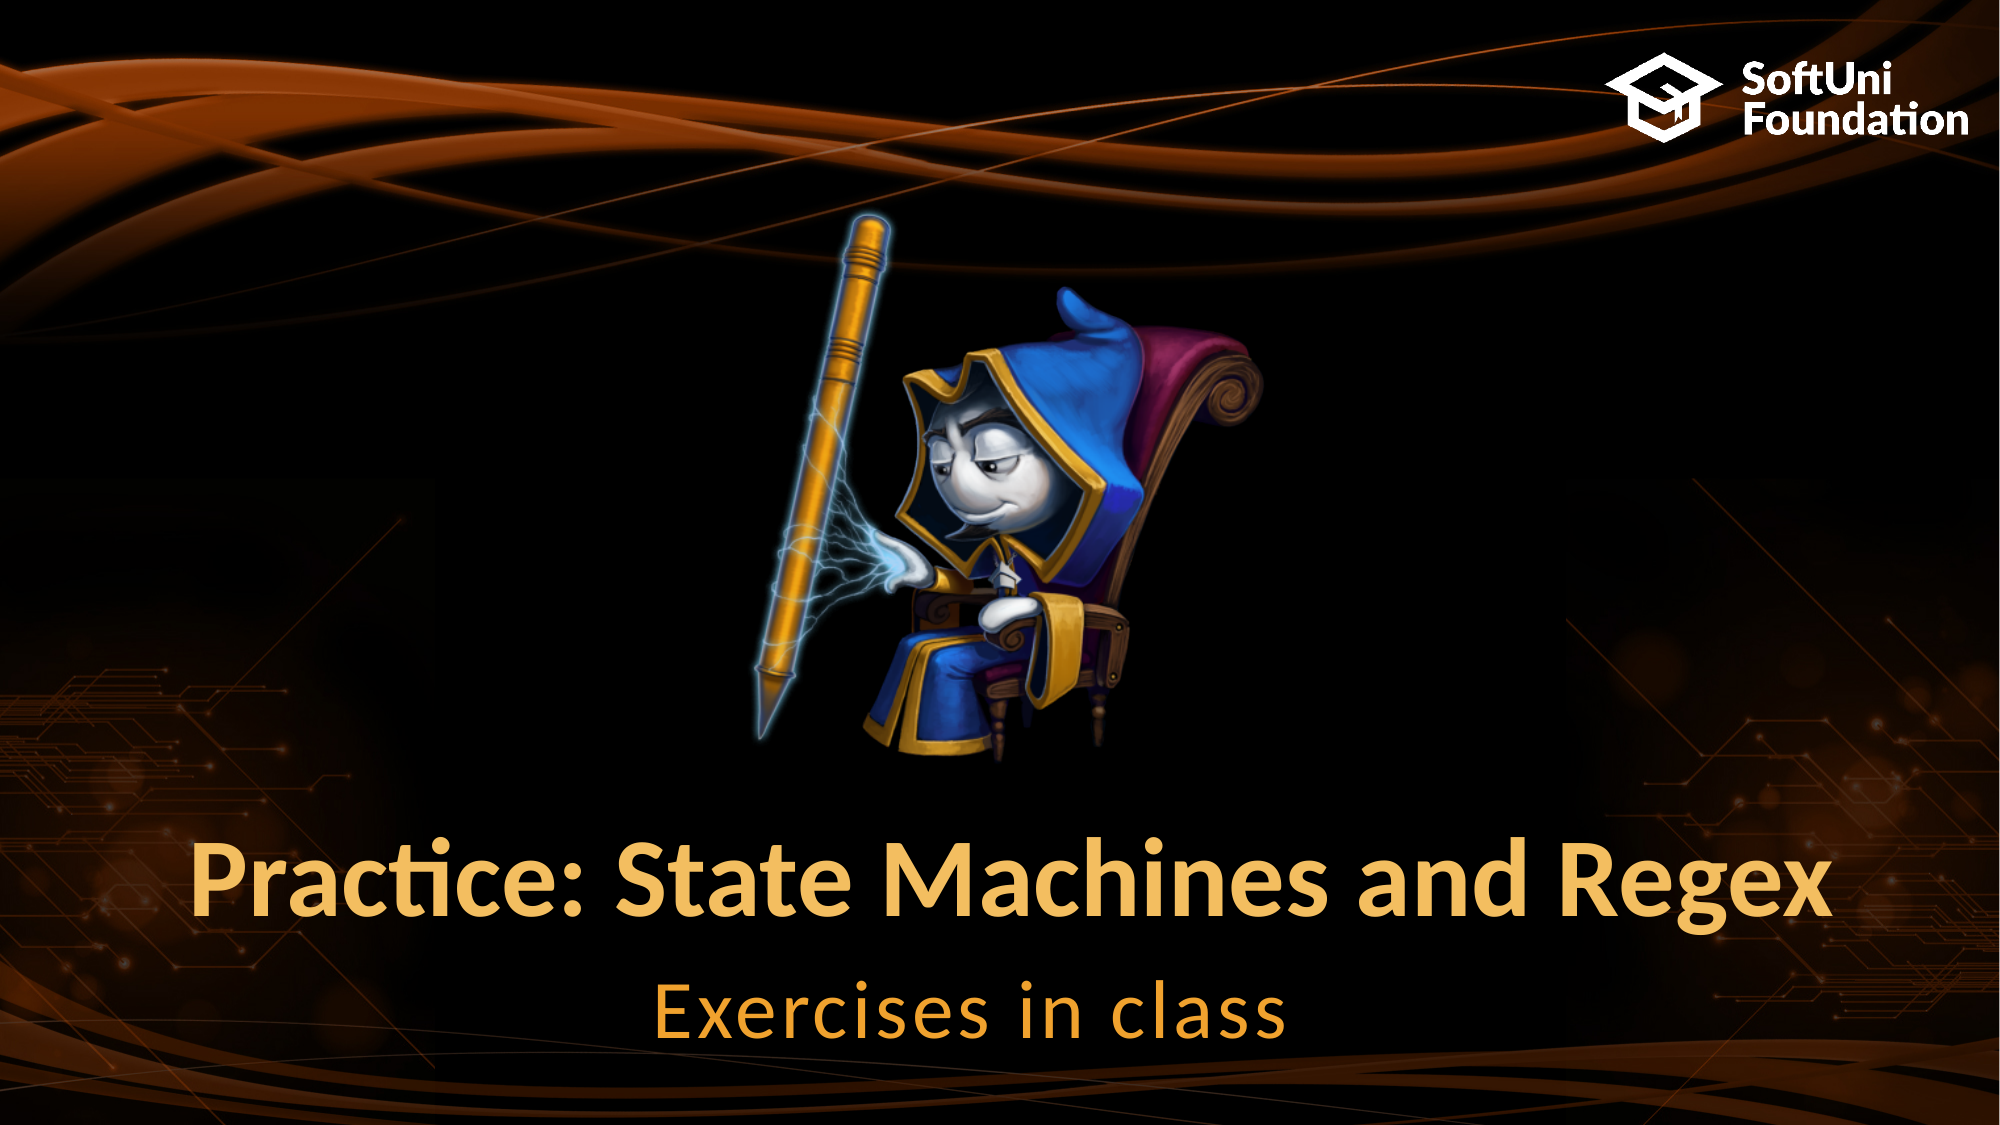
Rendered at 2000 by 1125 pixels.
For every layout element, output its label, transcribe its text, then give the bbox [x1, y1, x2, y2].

picture [0, 0, 2000, 1125]
list Exercises in class [237, 944, 1704, 1057]
title Practice: State Machines and Regex [137, 689, 1888, 948]
